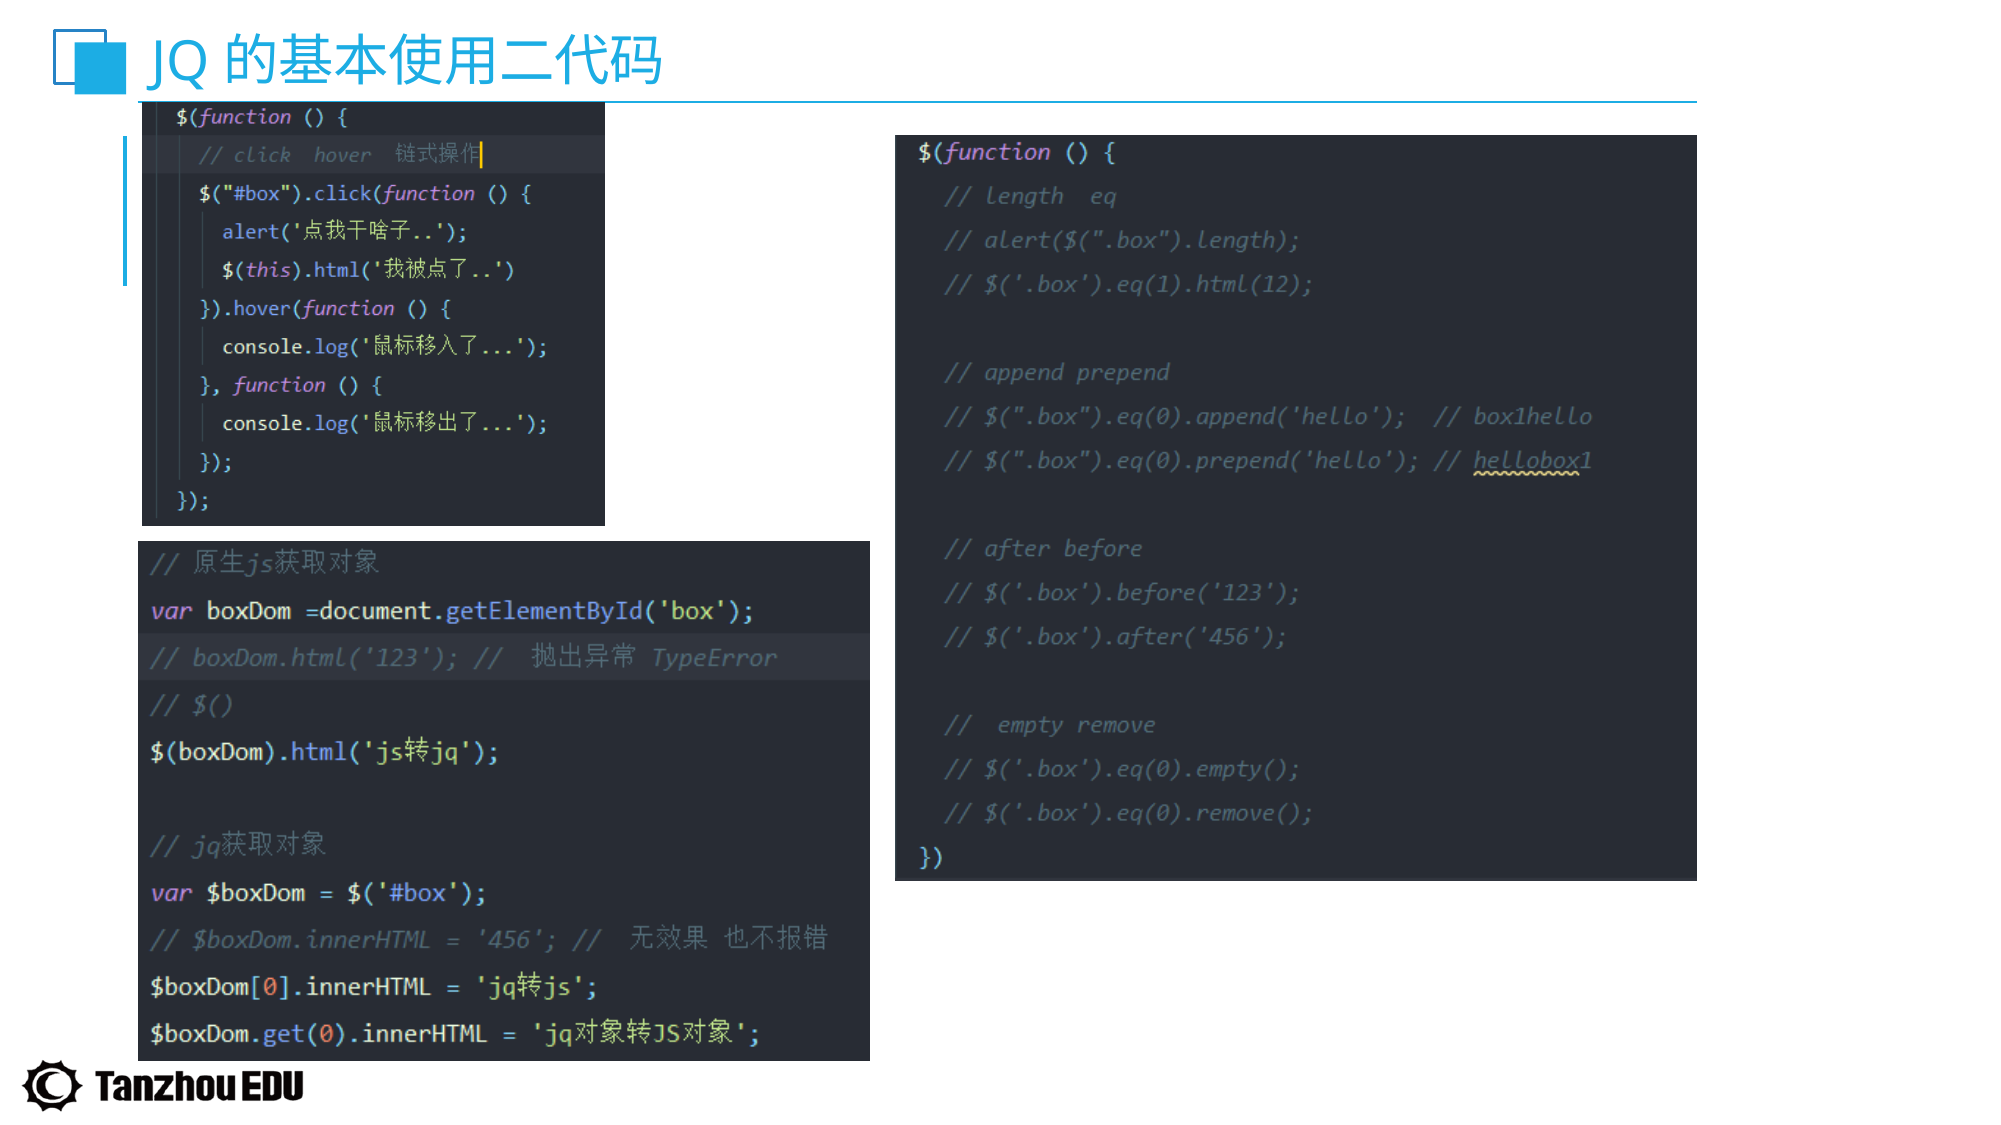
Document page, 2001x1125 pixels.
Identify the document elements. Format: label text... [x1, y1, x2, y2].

picture [2, 541, 870, 1125]
text_box JQ的基本使用二代码 [141, 34, 732, 90]
picture [142, 102, 606, 526]
picture [895, 135, 1697, 882]
